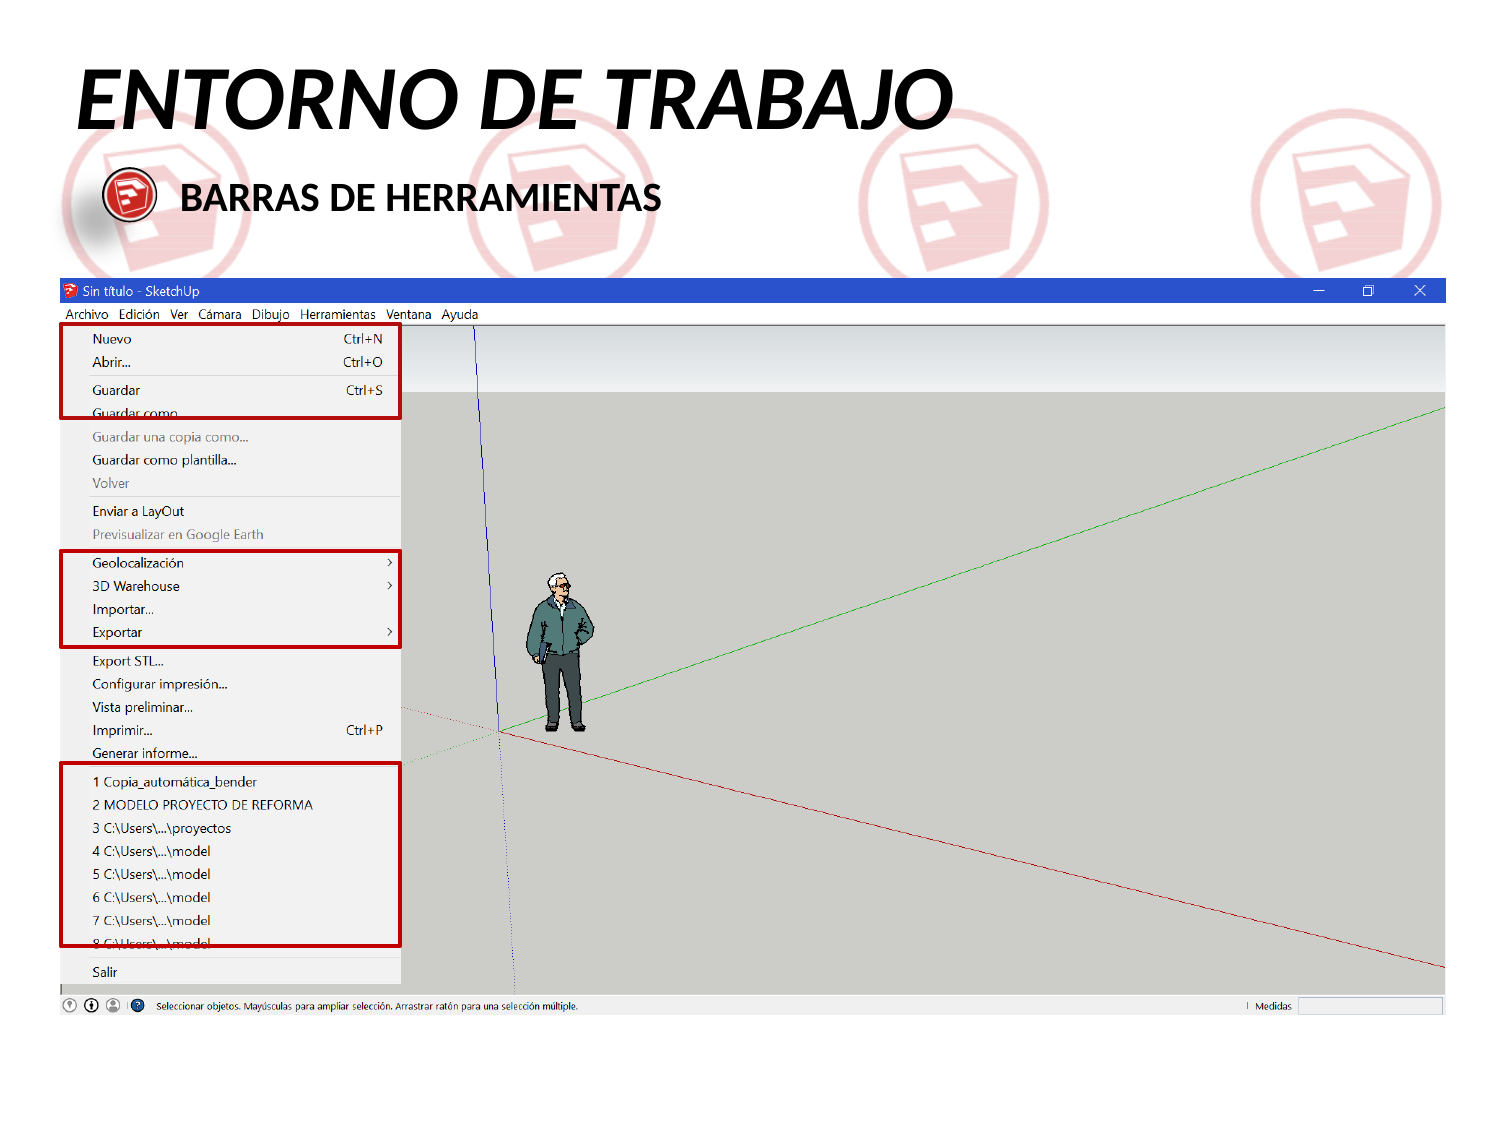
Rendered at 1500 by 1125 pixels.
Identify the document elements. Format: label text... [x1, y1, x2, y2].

text_box ENTORNO DE TRABAJO [60, 30, 1282, 156]
picture [60, 278, 1446, 1015]
text_box BARRAS DE HERRAMIENTAS [60, 161, 1034, 227]
picture [101, 166, 158, 223]
